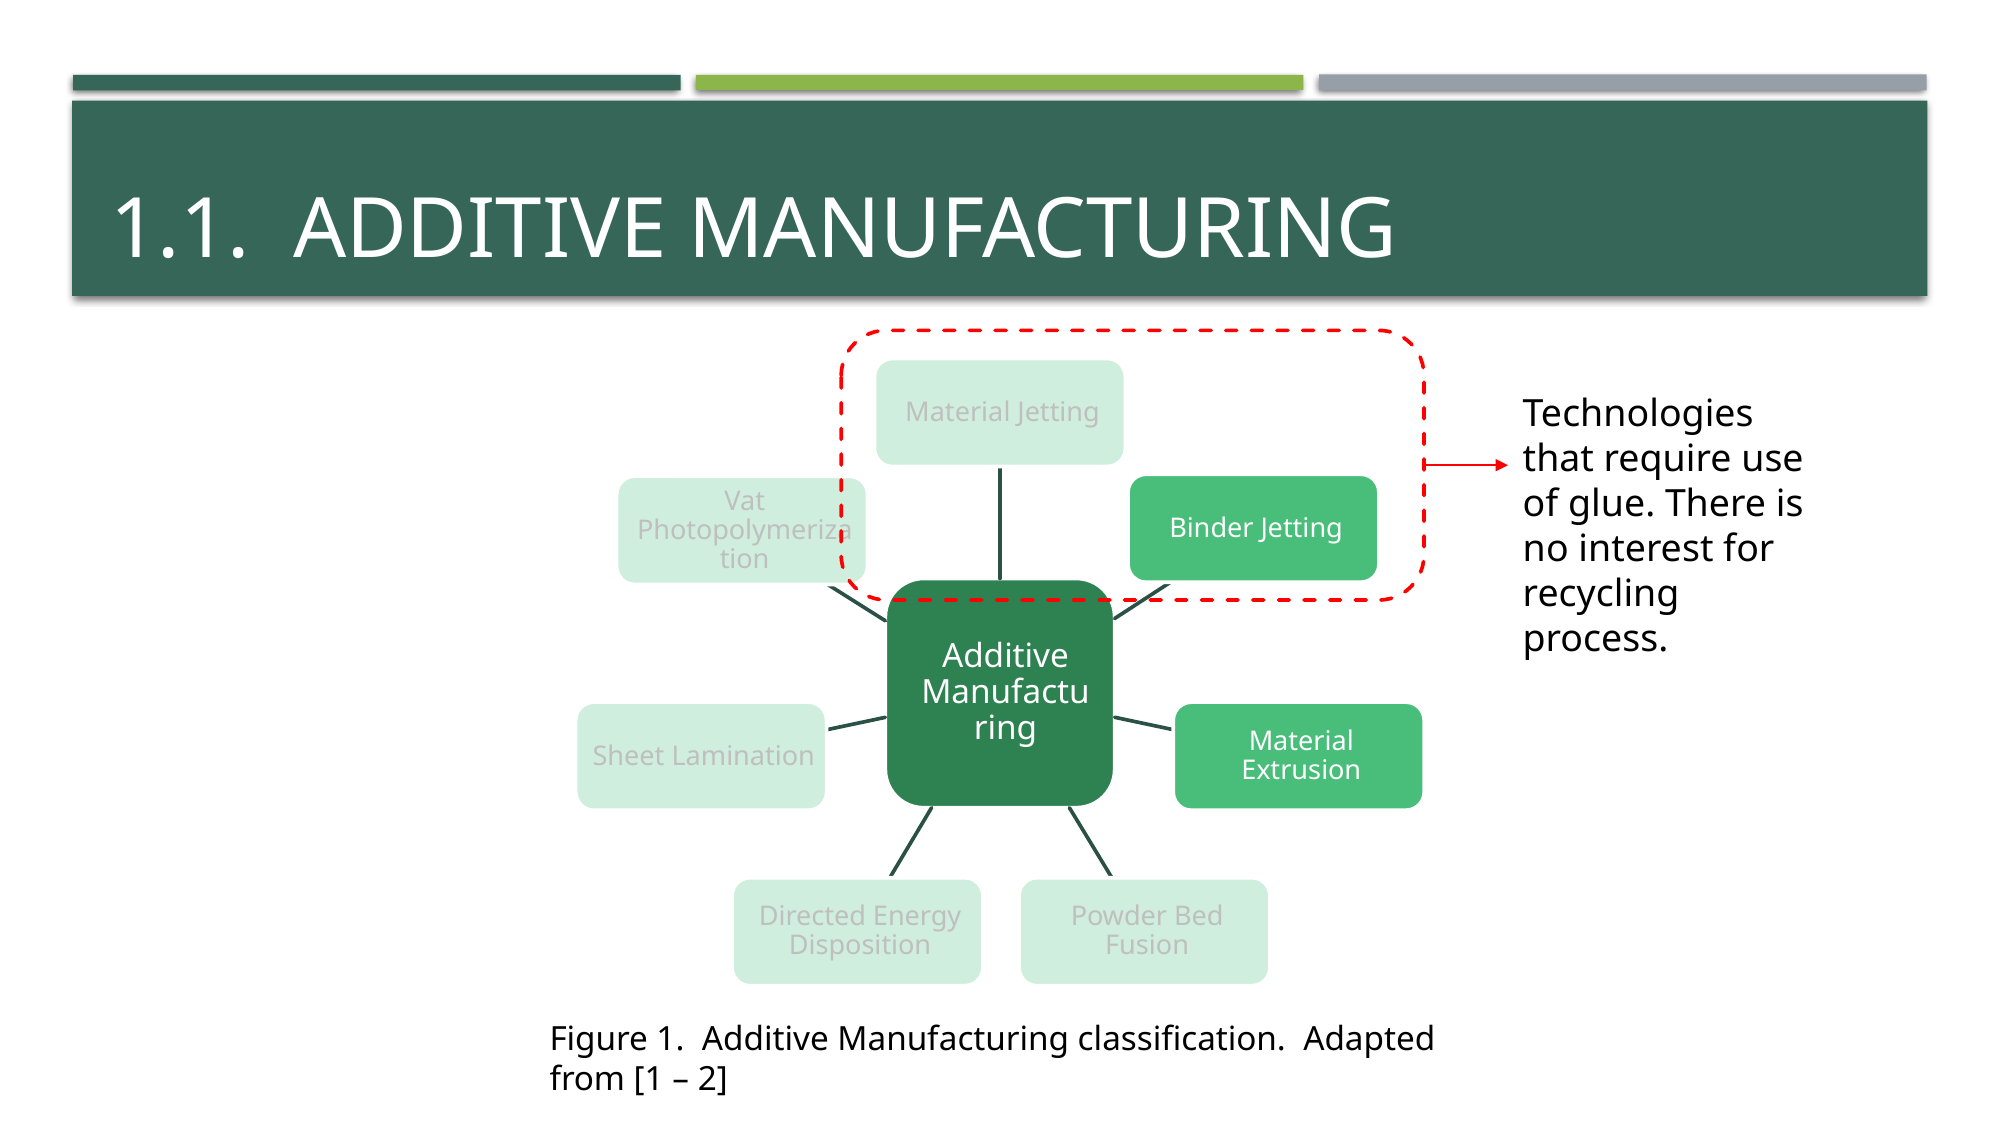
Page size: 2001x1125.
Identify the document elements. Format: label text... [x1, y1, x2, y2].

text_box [407, 294, 1593, 1061]
title 1.1. Additive manufacturing [95, 115, 1905, 282]
text_box Technologies that require use of glue. There is no interest for recycling process. [1598, 381, 1844, 667]
text_box Figure 1. Additive Manufacturing classification. Adapted from [1 – 2] [534, 1069, 1531, 1105]
